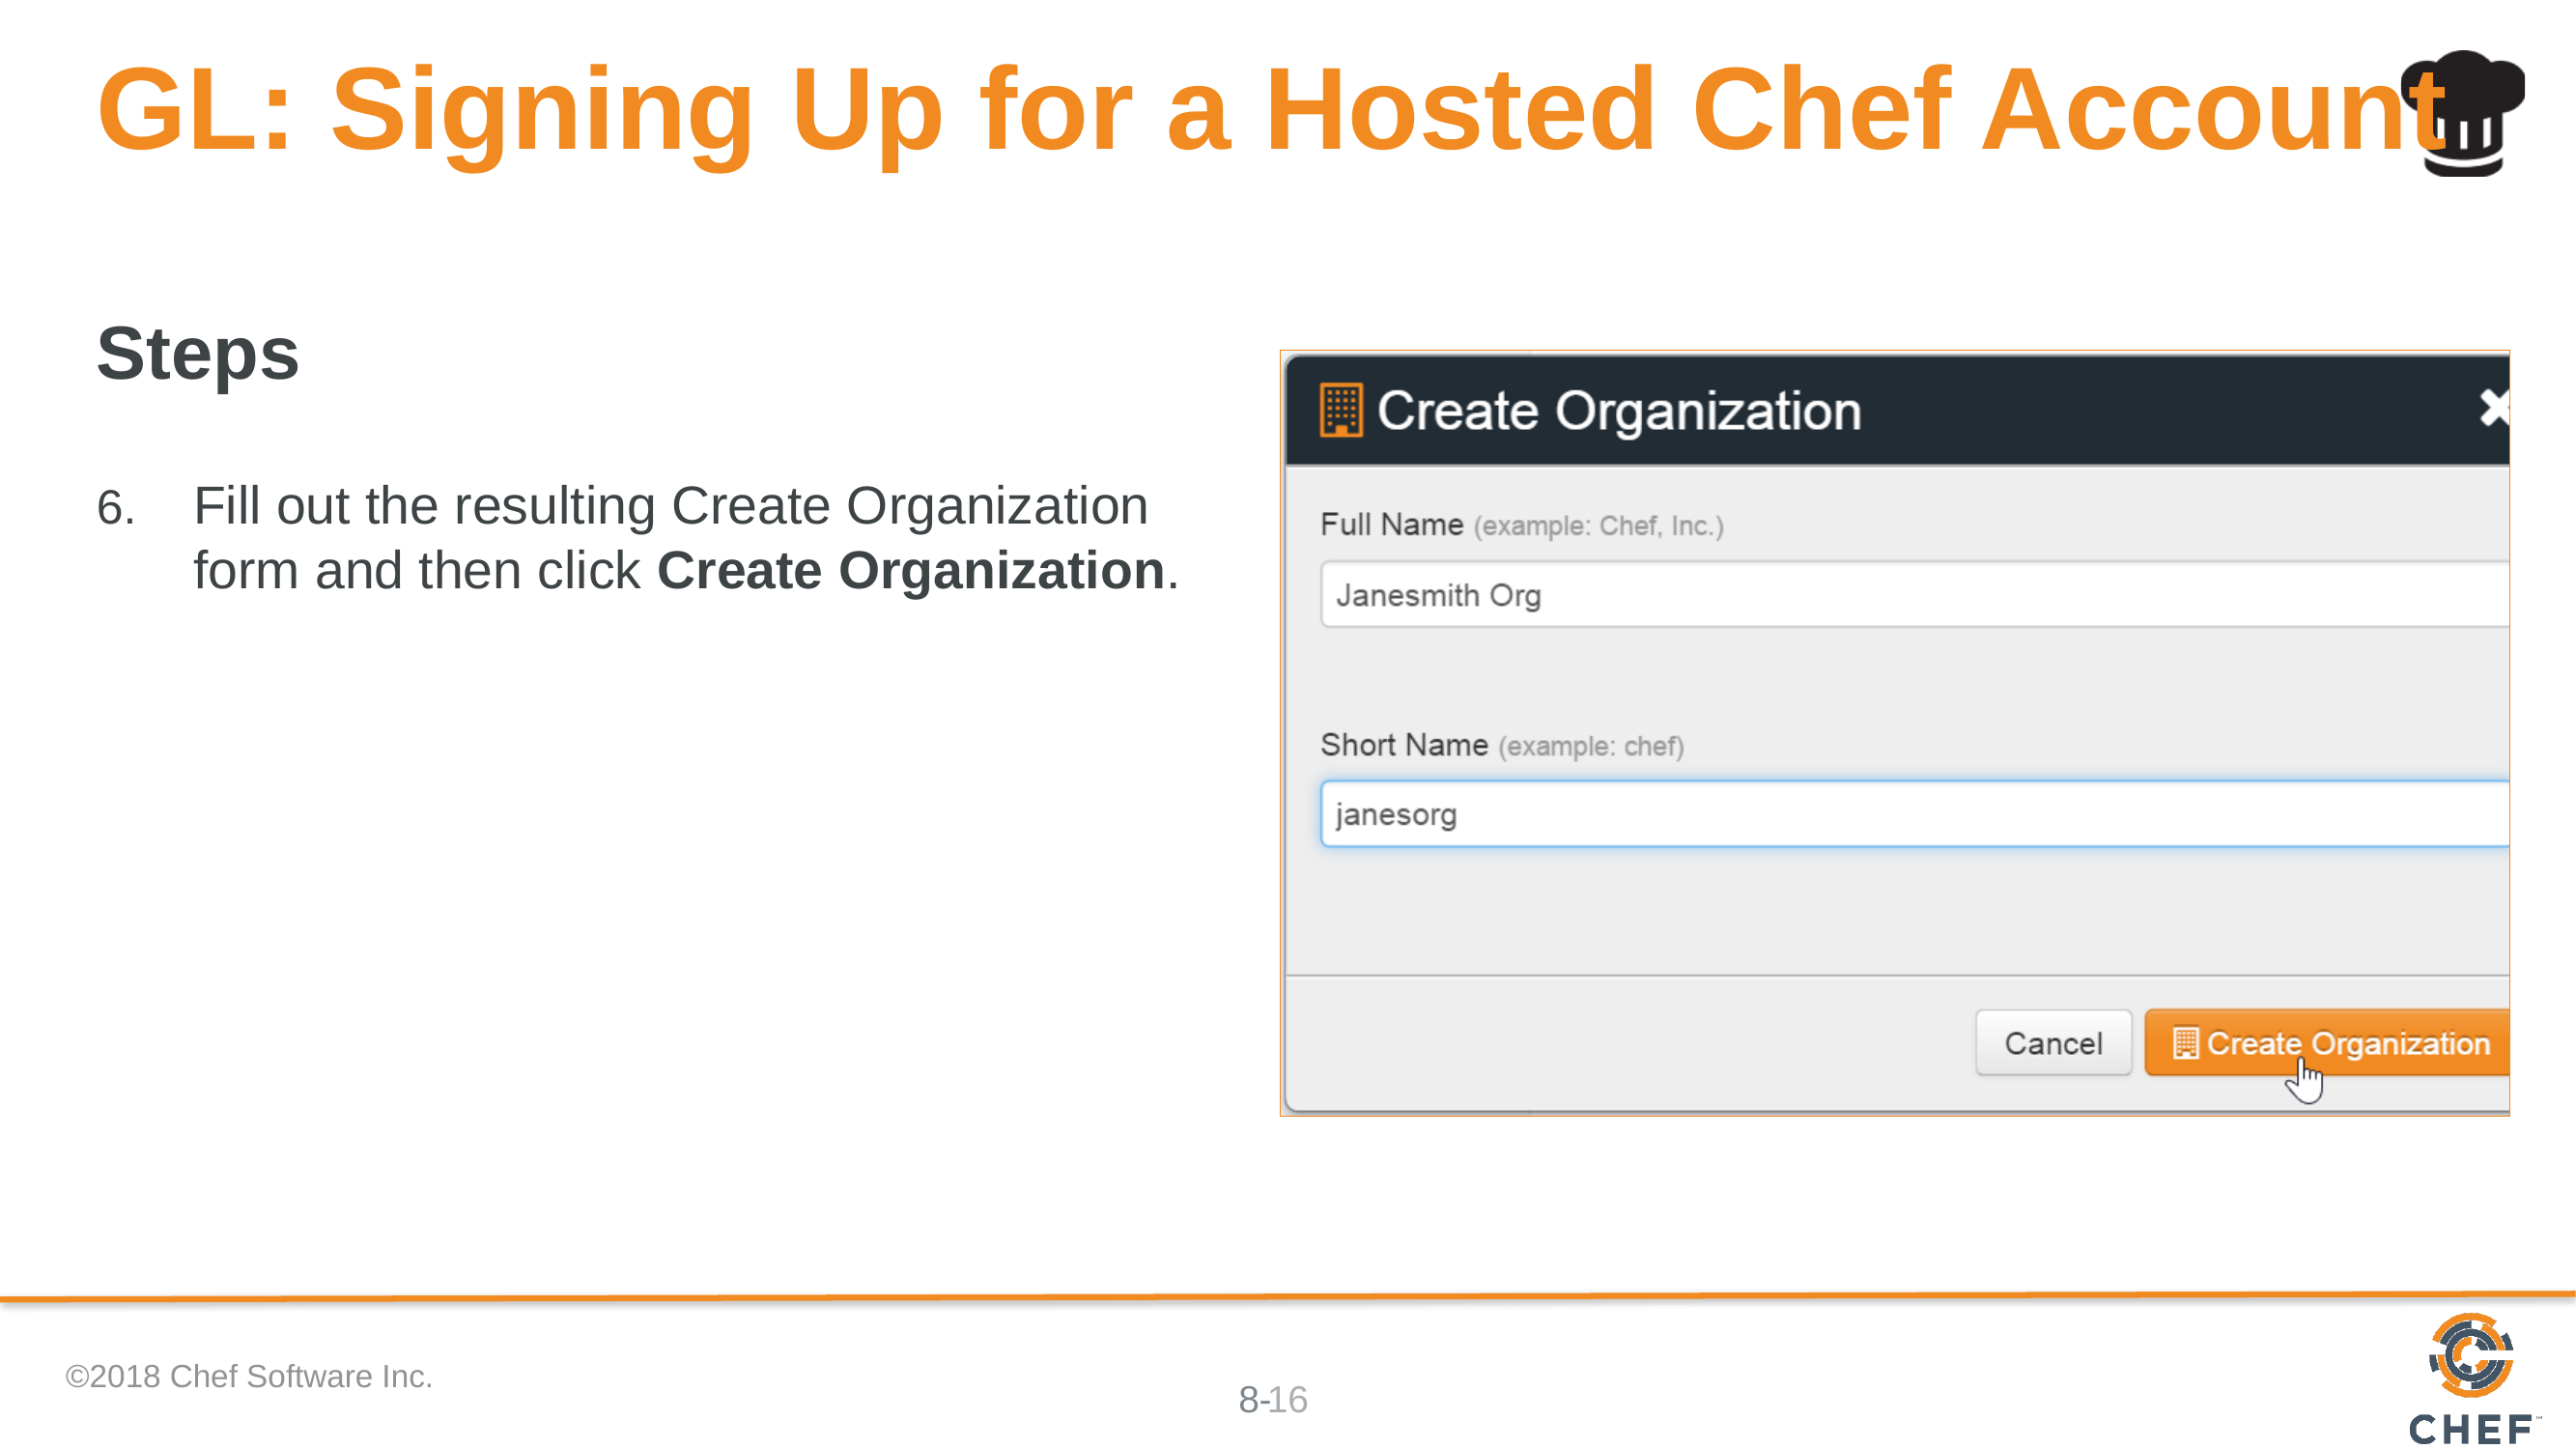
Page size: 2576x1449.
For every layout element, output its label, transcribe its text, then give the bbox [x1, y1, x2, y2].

slide_number 16 [998, 1359, 1578, 1437]
footer ©2018 Chef Software Inc. [51, 1334, 952, 1415]
picture [2399, 1297, 2550, 1449]
text_box Steps Fill out the resulting Create Organization form and then click Create Organization. [96, 201, 1232, 1313]
title GL: Signing Up for a Hosted Chef Account [96, 48, 2463, 180]
picture [1279, 349, 2510, 1118]
